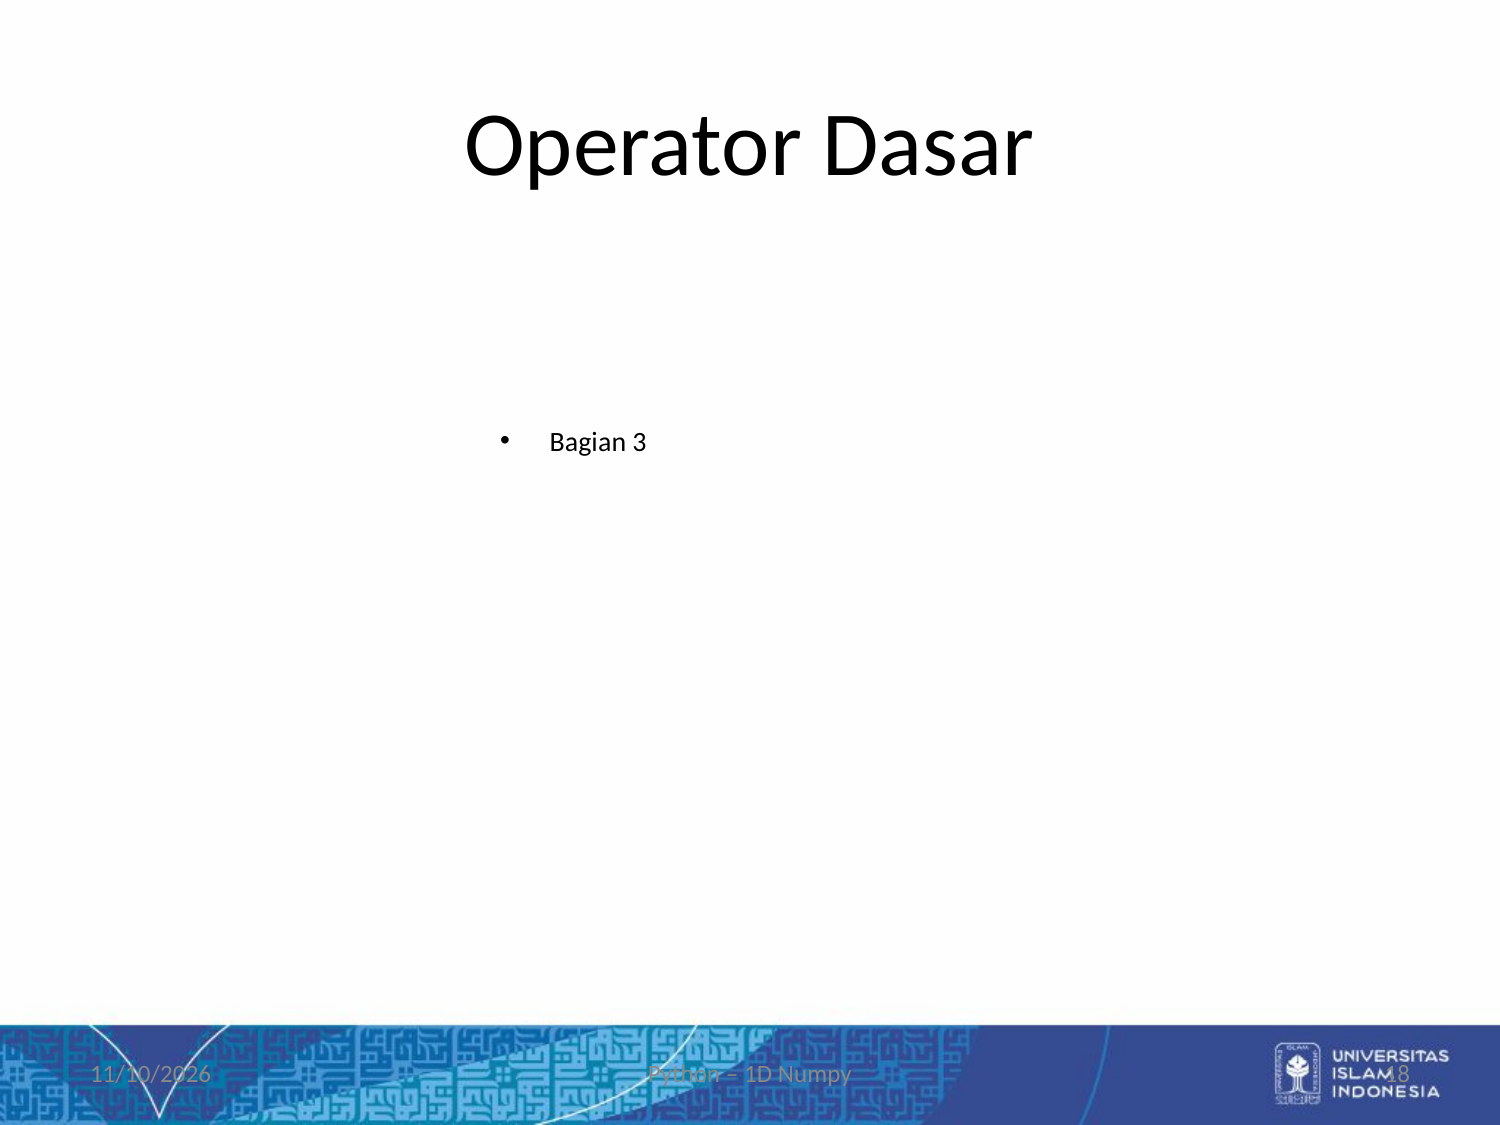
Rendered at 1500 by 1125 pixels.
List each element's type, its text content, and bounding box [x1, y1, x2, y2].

picture [0, 0, 1500, 1125]
slide_number 18 [1074, 1042, 1425, 1103]
footer Python – 1D Numpy [512, 1042, 988, 1103]
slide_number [75, 1042, 425, 1103]
title Operator Dasar [75, 45, 1425, 233]
list Bagian 3 [484, 415, 1500, 465]
